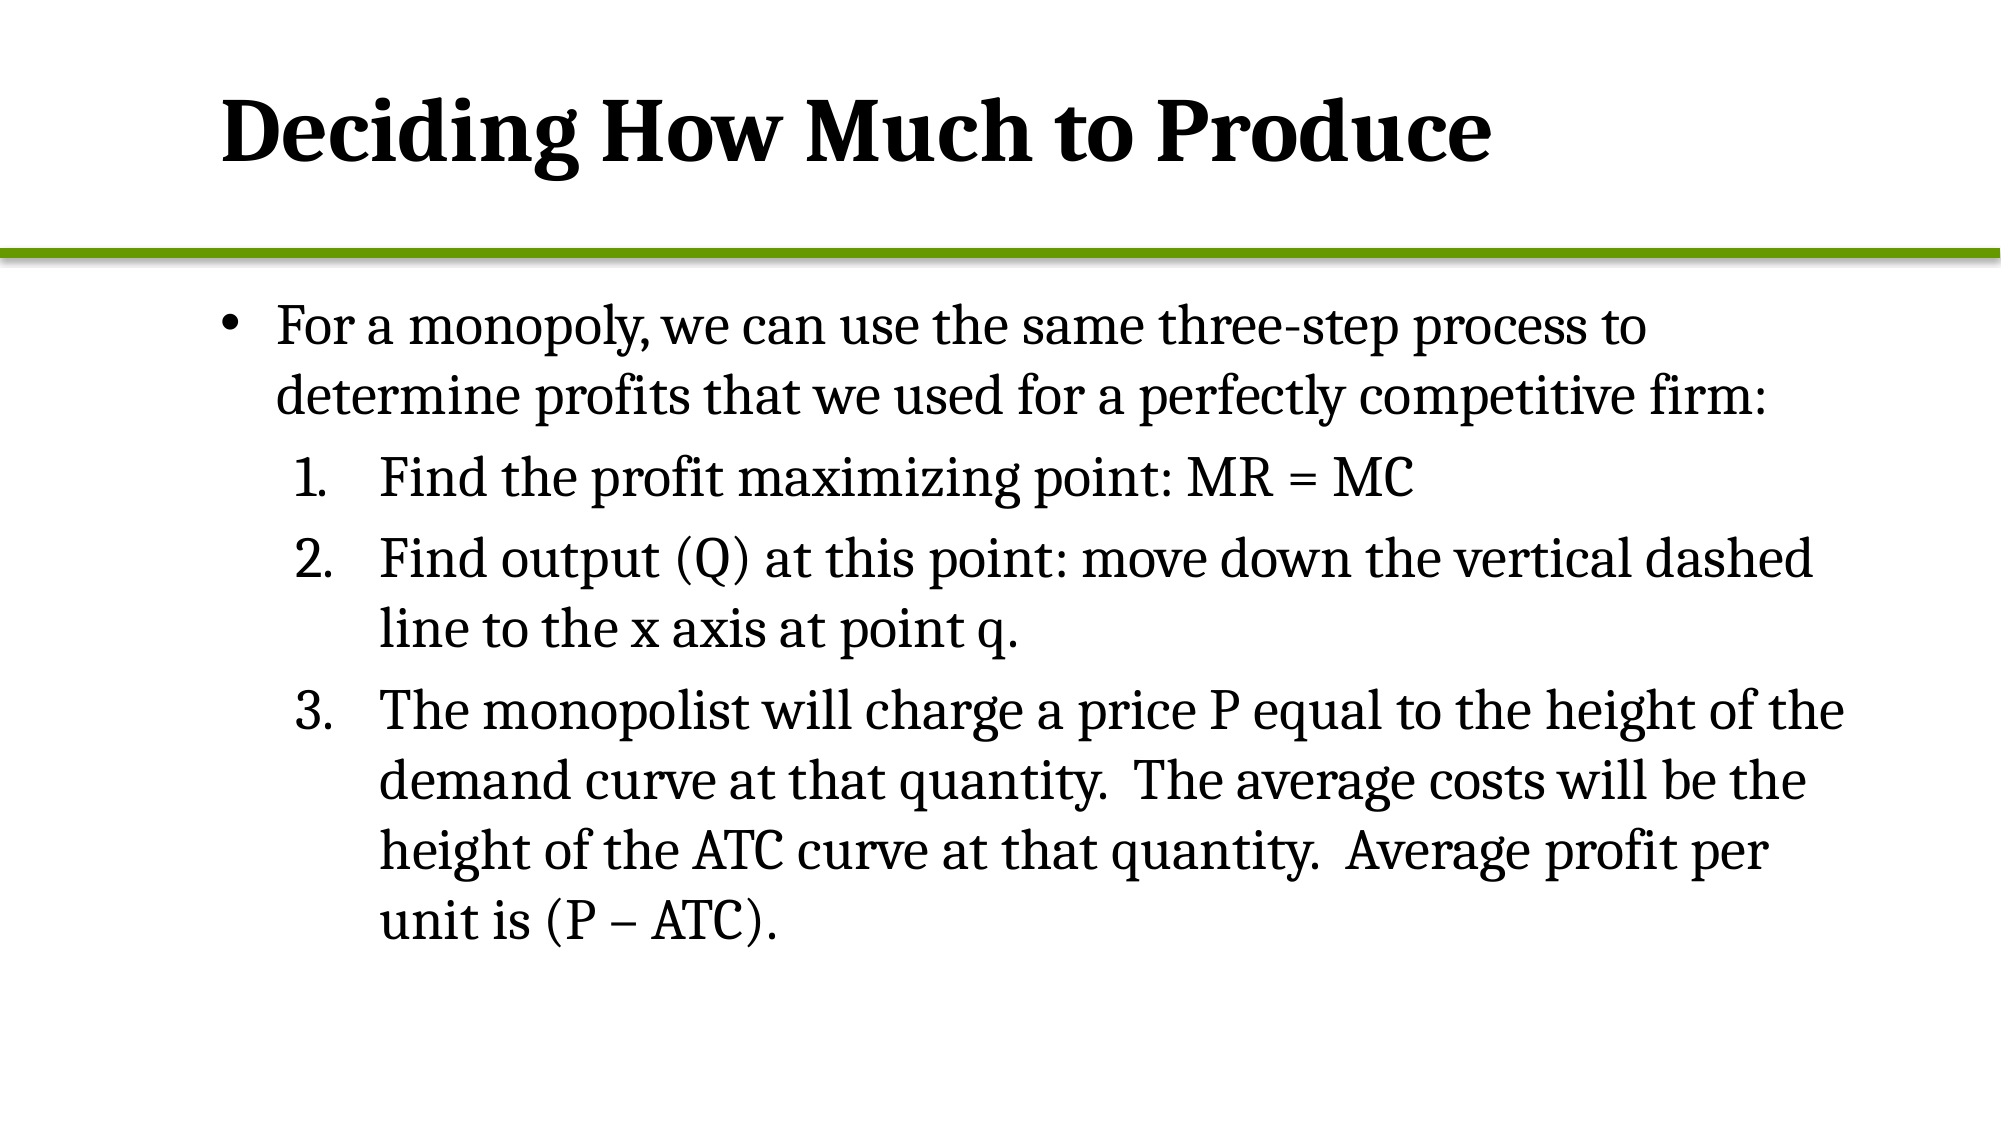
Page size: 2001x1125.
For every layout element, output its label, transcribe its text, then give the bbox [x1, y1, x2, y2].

list For a monopoly, we can use the same three-step process to determine profits that we used for a perfectly competitive firm: Find the profit maximizing point: MR = MC Find output (Q) at this point: move down the vertical dashed line to the x axis at point q. The monopolist will charge a price P equal to the height of the demand curve at that quantity. The average costs will be the height of the ATC curve at that quantity. Average profit per unit is (P – ATC). [205, 278, 1874, 1082]
title Deciding How Much to Produce [205, 0, 1795, 251]
